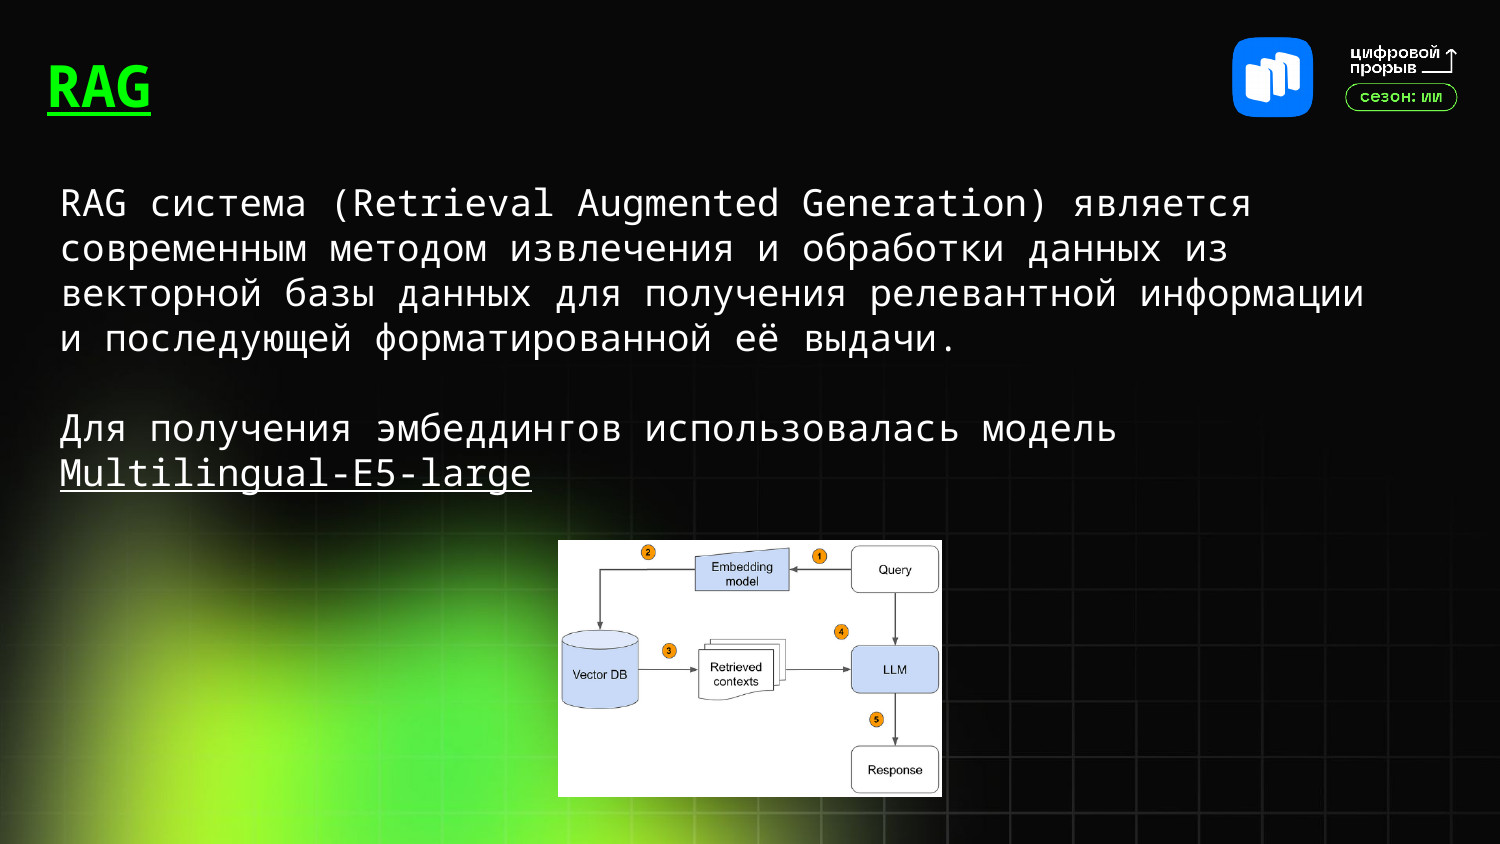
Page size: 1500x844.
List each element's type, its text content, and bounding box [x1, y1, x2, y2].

title RAG [44, 46, 1456, 190]
picture [0, 0, 1500, 844]
text_box RAG система (Retrieval Augmented Generation) является современным методом извлечения и обработки данных из векторной базы данных для получения релевантной информации и последующей форматированной её выдачи. Для получения эмбеддингов использовалась модель Multilingual-E5-large [44, 171, 1400, 502]
